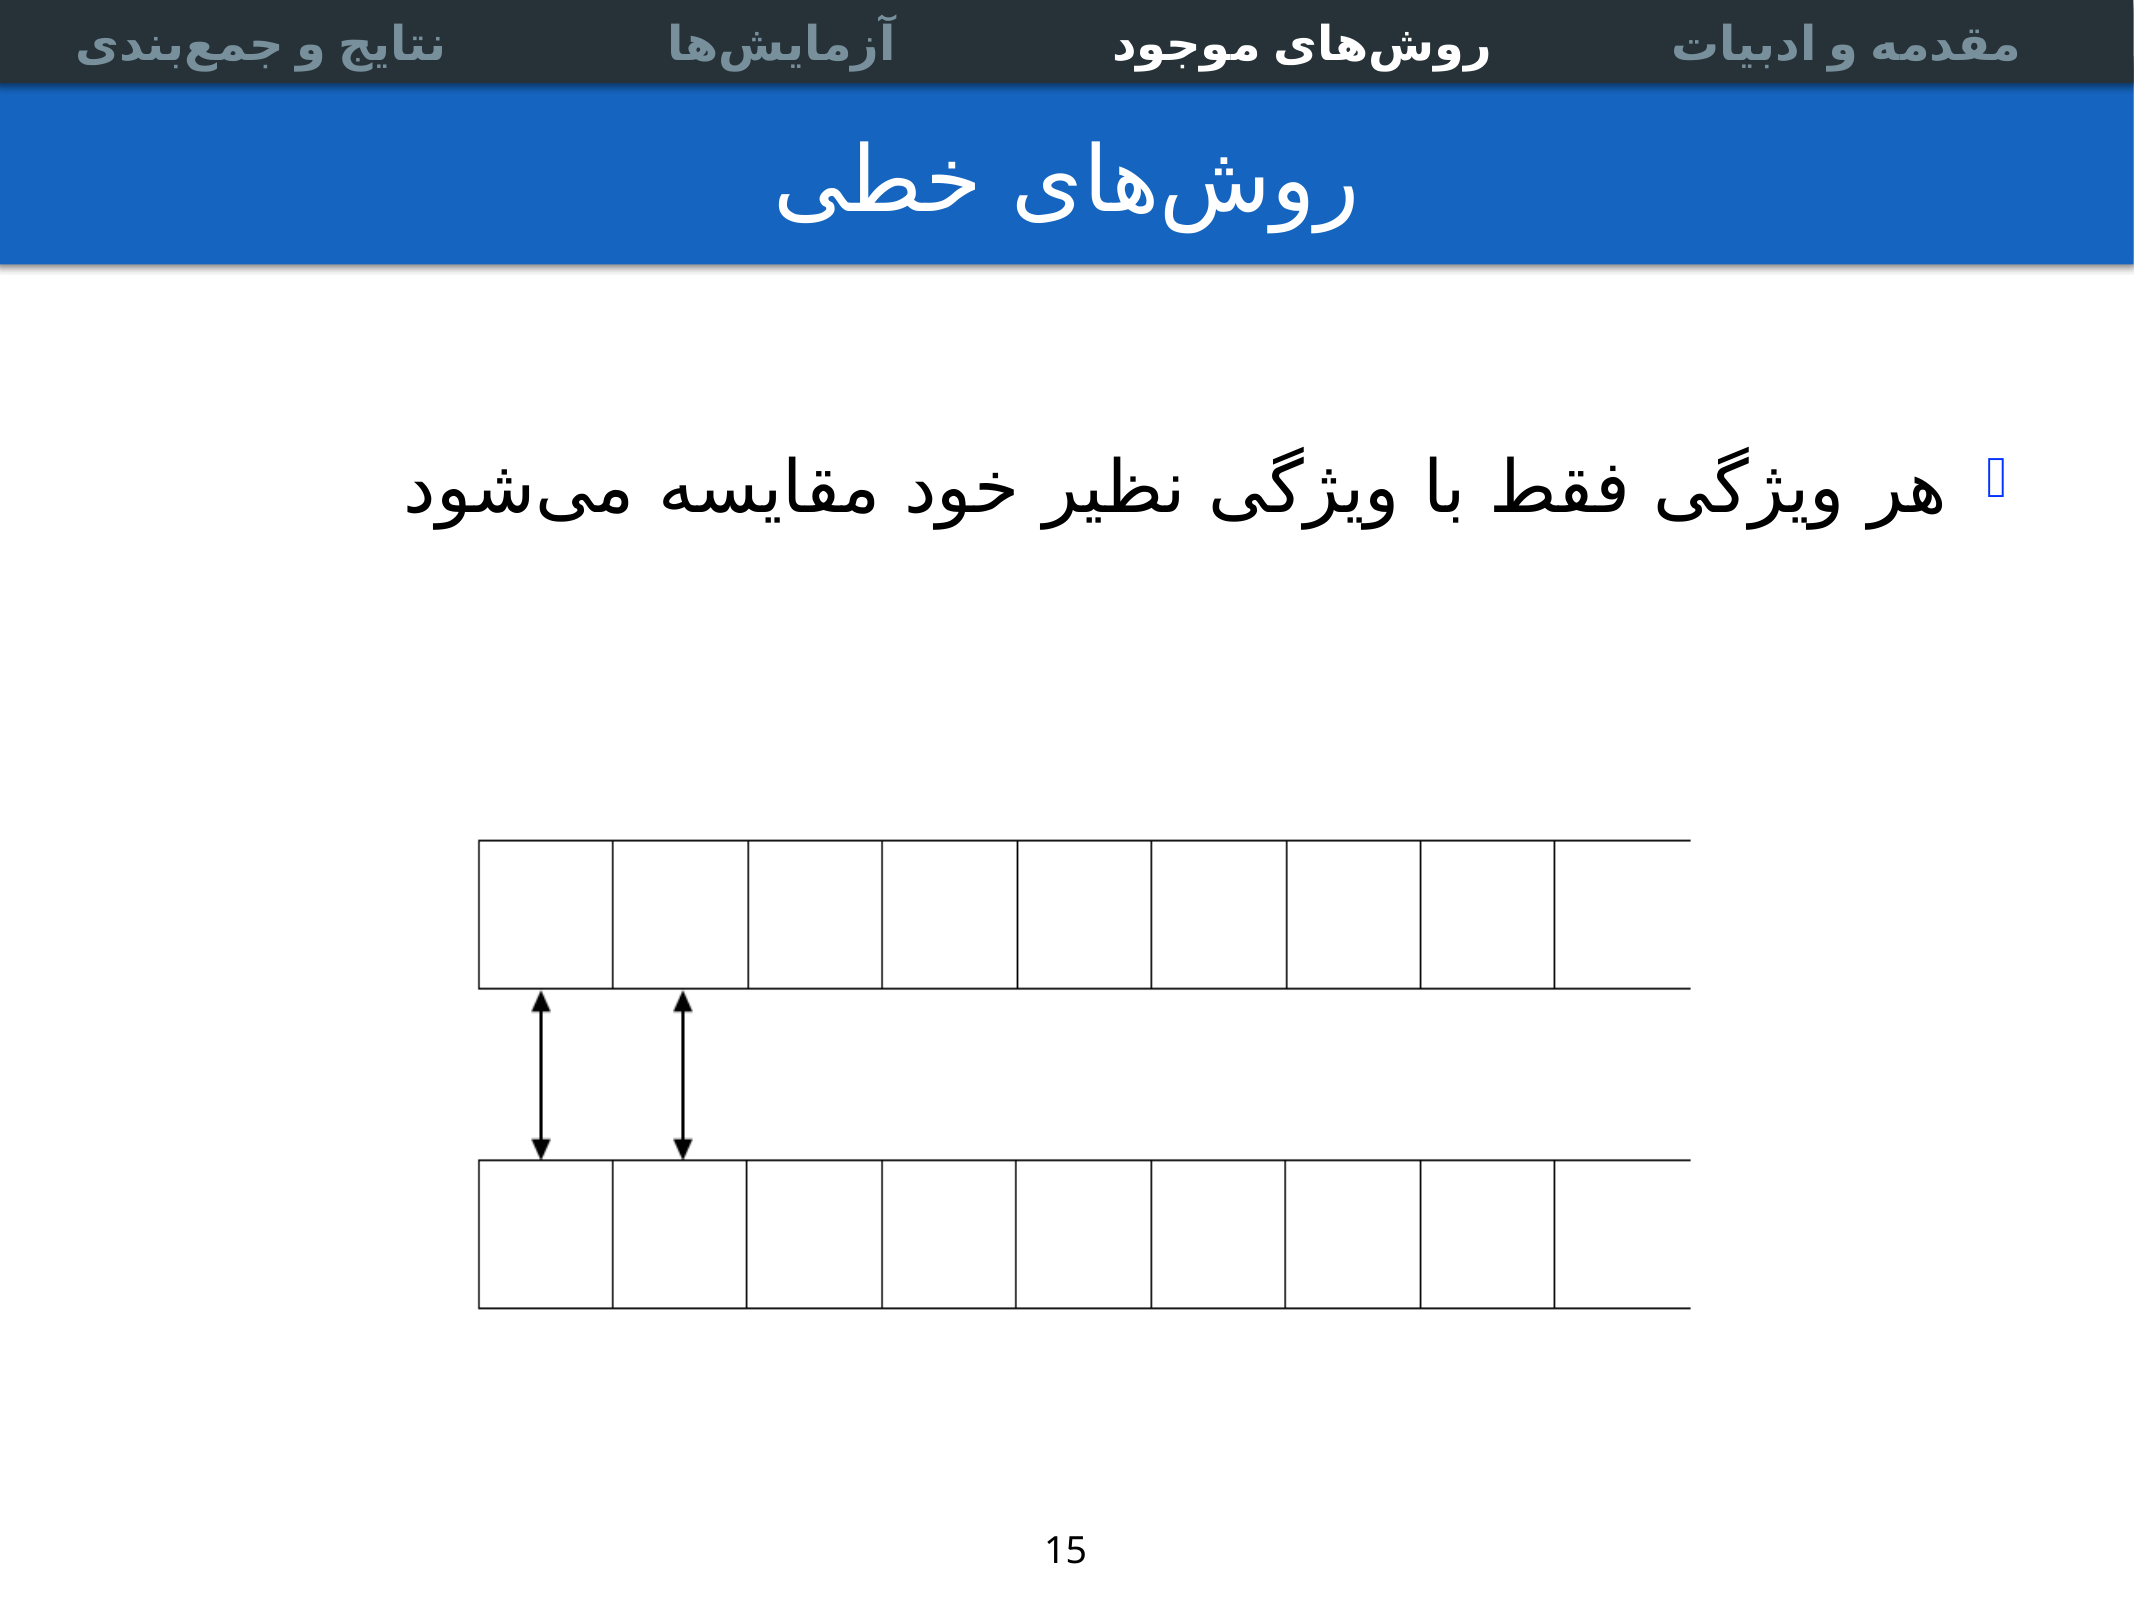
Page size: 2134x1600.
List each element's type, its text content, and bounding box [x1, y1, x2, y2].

slide_number 15 [1034, 1517, 1097, 1581]
title روش‌های خطی [155, 83, 1978, 267]
text_box روش‌های موجود [1041, 4, 1561, 79]
text_box نتایج و جمع‌بندی [1, 4, 521, 79]
picture [442, 785, 1749, 1363]
text_box آزمایش‌ها [521, 4, 1041, 79]
text_box هر ویژگی فقط با ویژگی نظیر خود مقایسه می‌شود [232, 396, 2054, 536]
text_box مقدمه و ادبیات [1561, 4, 2132, 79]
